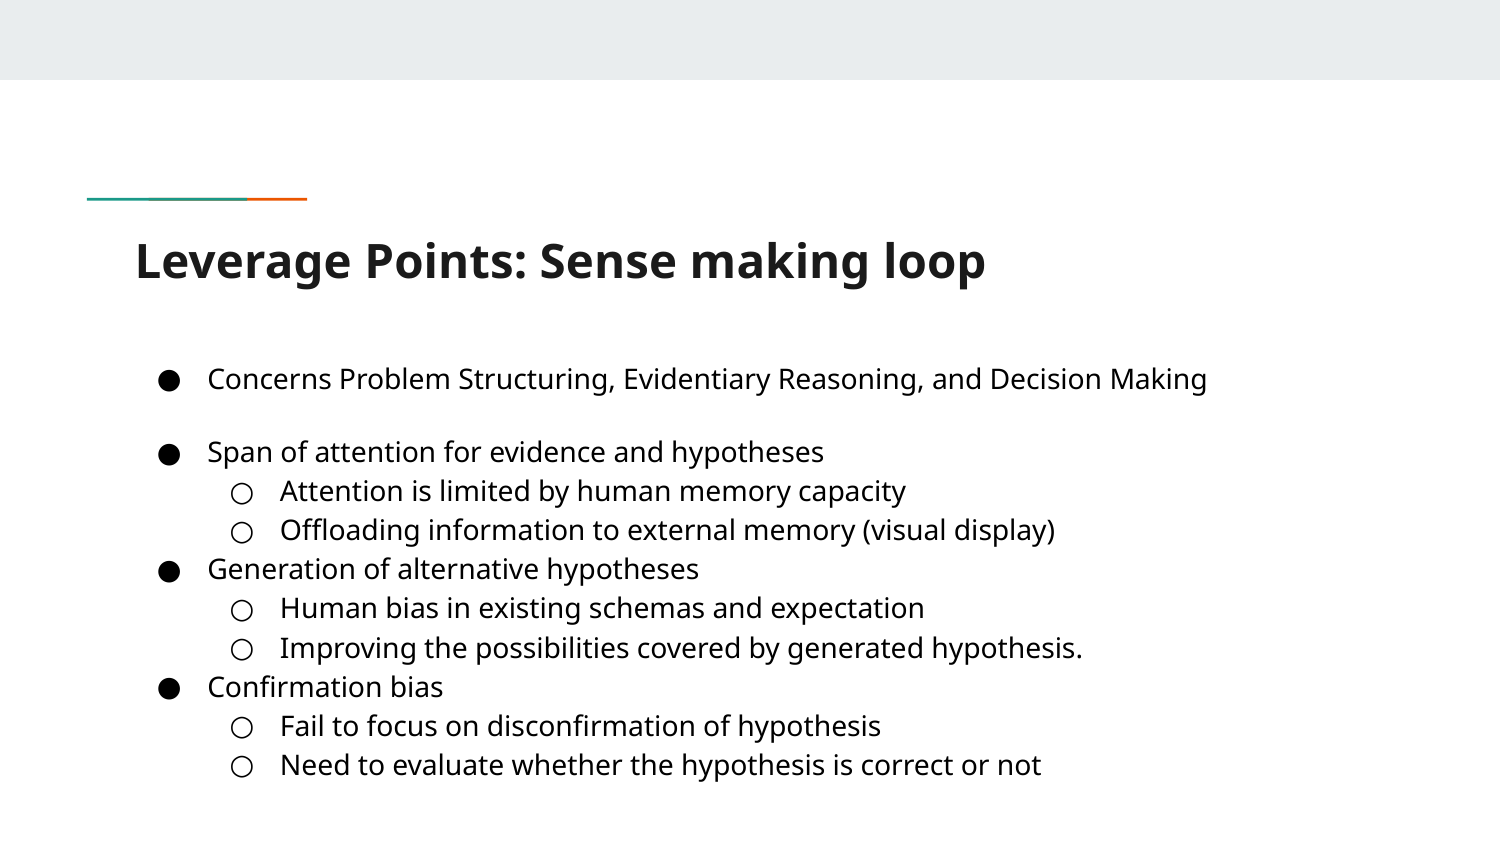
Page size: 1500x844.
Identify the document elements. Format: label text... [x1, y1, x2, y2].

list Concerns Problem Structuring, Evidentiary Reasoning, and Decision Making Span of attention for evidence and hypotheses Attention is limited by human memory capacity Offloading information to external memory (visual display) Generation of alternative hypotheses Human bias in existing schemas and expectation Improving the possibilities covered by generated hypothesis. Confirmation bias Fail to focus on disconfirmation of hypothesis Need to evaluate whether the hypothesis is correct or not [119, 341, 1381, 797]
title Leverage Points: Sense making loop [119, 216, 1381, 305]
